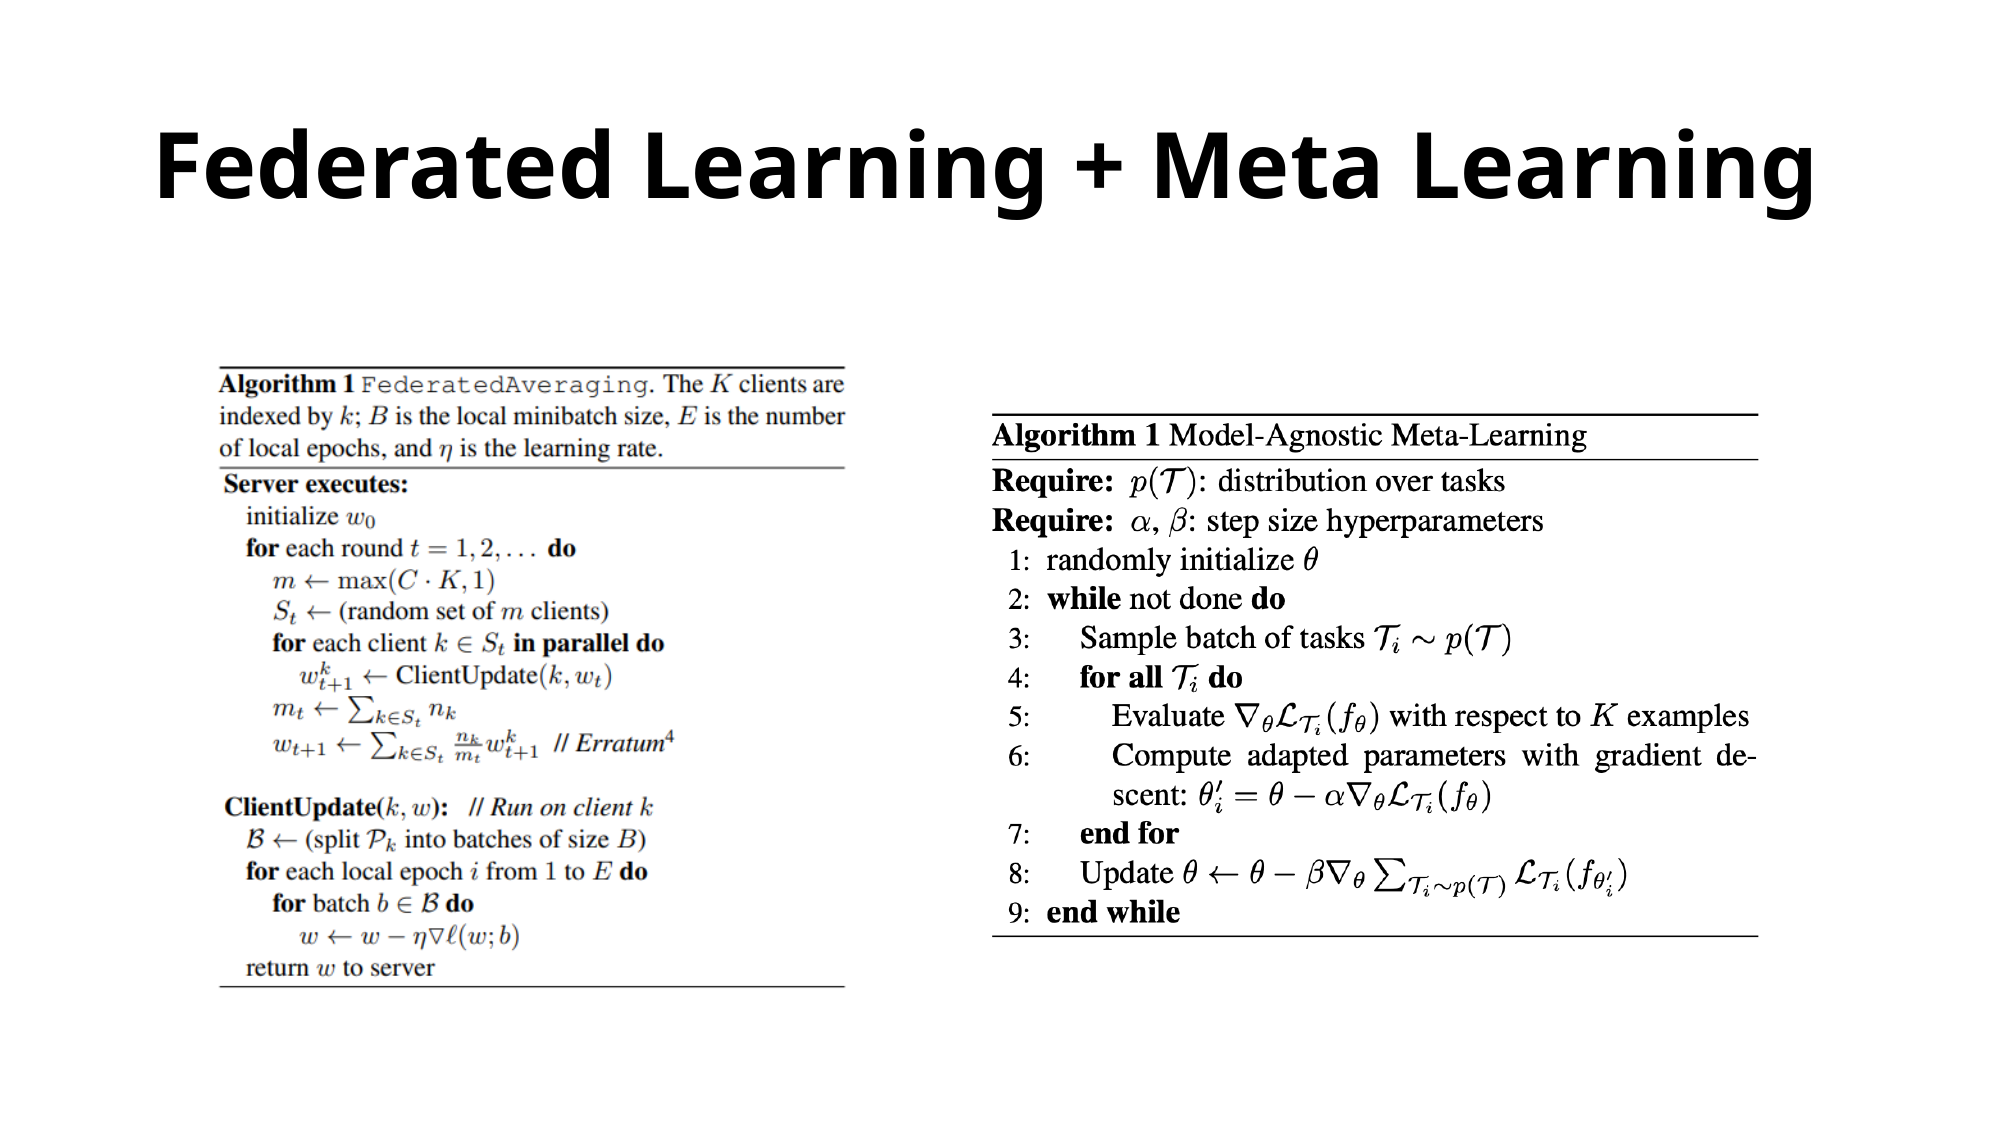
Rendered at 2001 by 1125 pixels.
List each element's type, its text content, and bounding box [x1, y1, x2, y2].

picture [966, 397, 1781, 952]
picture [201, 350, 866, 999]
title Federated Learning + Meta Learning [137, 59, 1863, 278]
